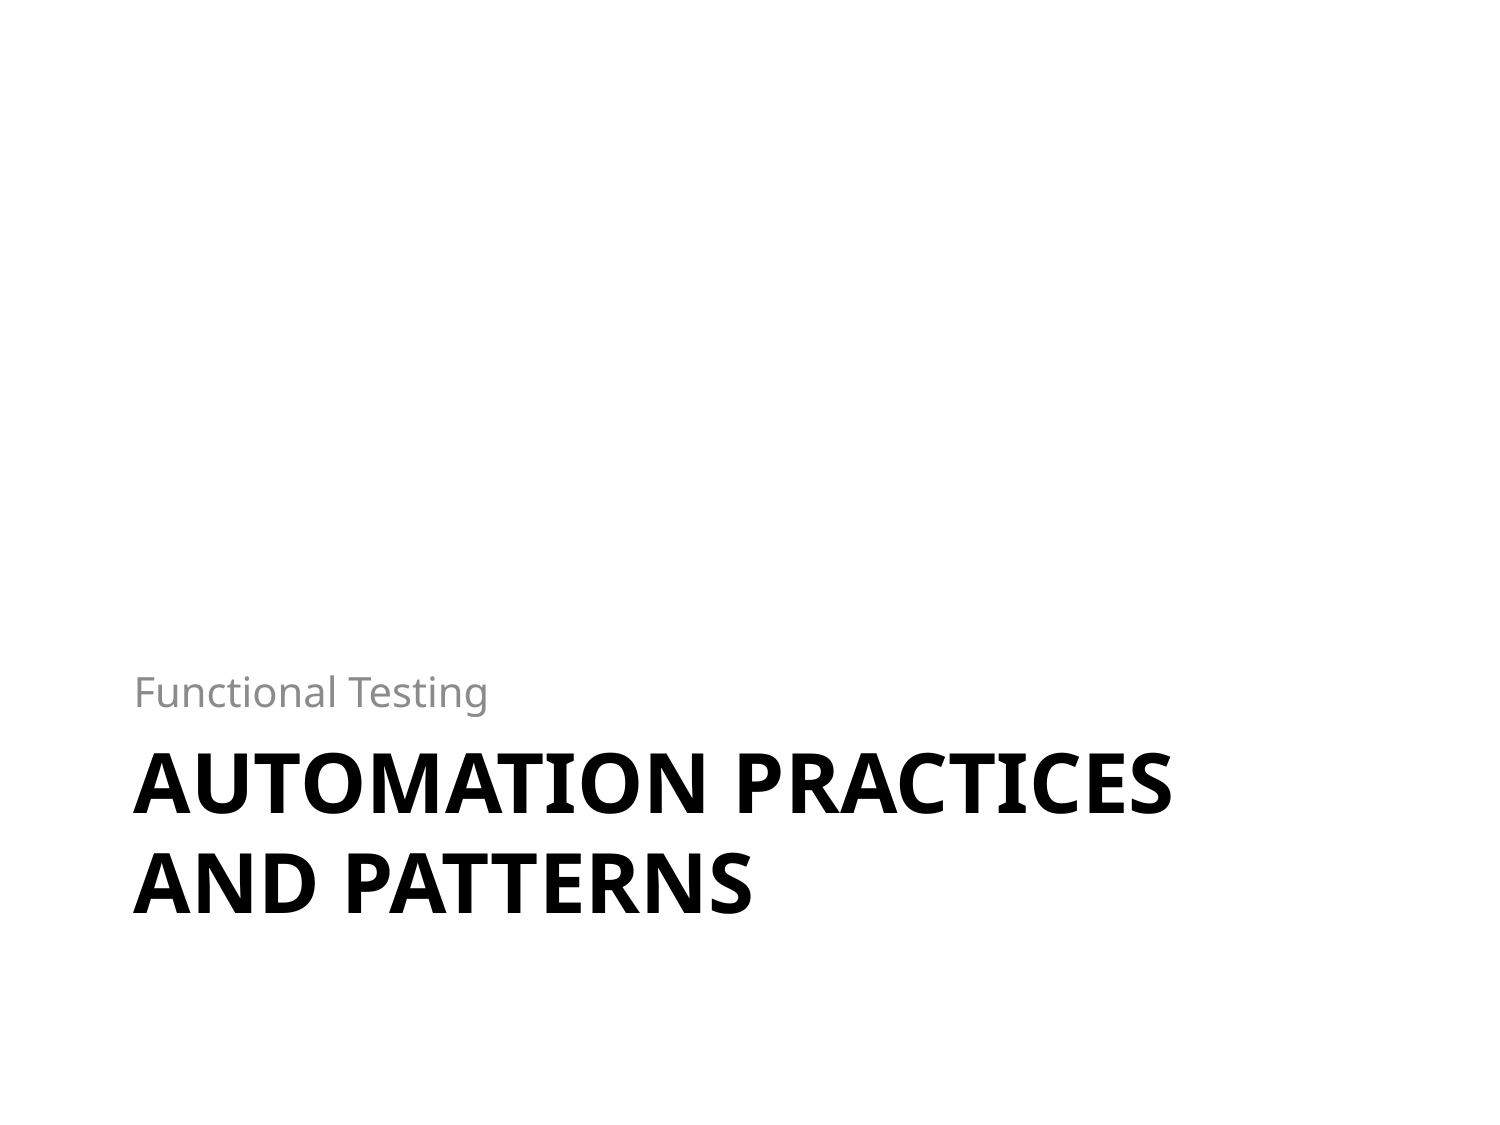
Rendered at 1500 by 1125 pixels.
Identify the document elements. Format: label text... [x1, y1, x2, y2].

list Functional Testing [118, 476, 1394, 723]
title Automation Practices and Patterns [118, 723, 1394, 947]
